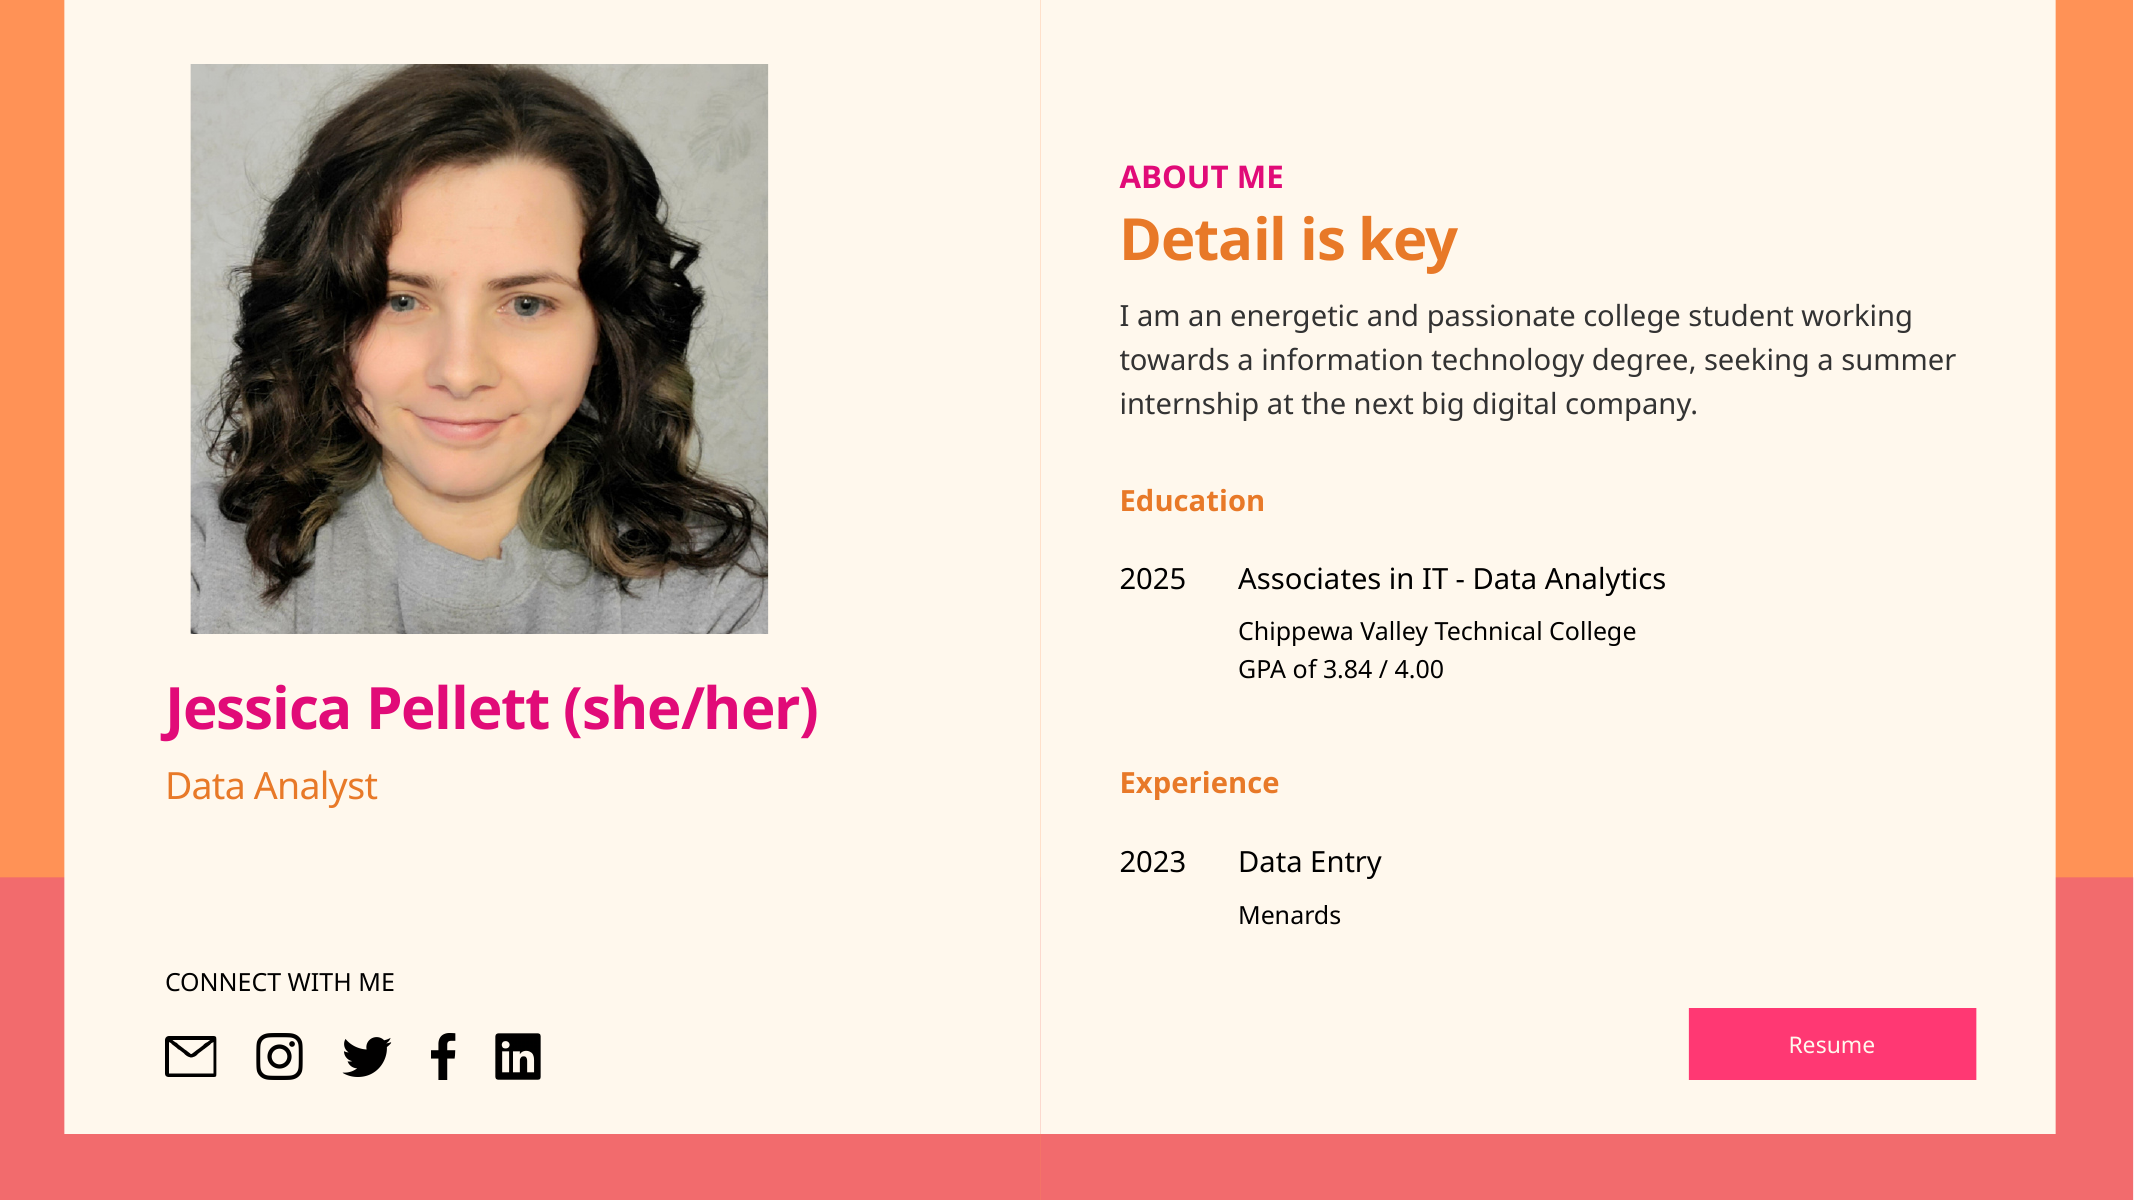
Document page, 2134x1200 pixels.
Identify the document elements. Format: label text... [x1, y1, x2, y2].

text_box 2023 [1119, 834, 1195, 879]
text_box [1040, 0, 2056, 1134]
text_box [256, 1033, 303, 1080]
text_box Data Entry [1238, 837, 1867, 879]
text_box CONNECT WITH ME [165, 960, 541, 996]
text_box Menards [1238, 891, 1867, 930]
text_box [1040, 877, 2134, 1200]
text_box [190, 64, 769, 634]
text_box 2025 [1119, 551, 1195, 595]
text_box Associates in IT - Data Analytics [1238, 554, 1867, 596]
text_box Chippewa Valley Technical College GPA of 3.84 / 4.00 [1238, 608, 1867, 684]
text_box Experience [1119, 755, 1572, 800]
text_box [1688, 1007, 1977, 1081]
text_box Education [1119, 473, 1572, 518]
text_box [342, 1036, 392, 1077]
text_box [1119, 154, 1977, 418]
text_box [64, 0, 1040, 1134]
text_box [431, 1033, 456, 1080]
text_box [165, 1036, 217, 1077]
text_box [164, 677, 941, 808]
text_box [0, 877, 1040, 1200]
text_box [495, 1033, 541, 1080]
